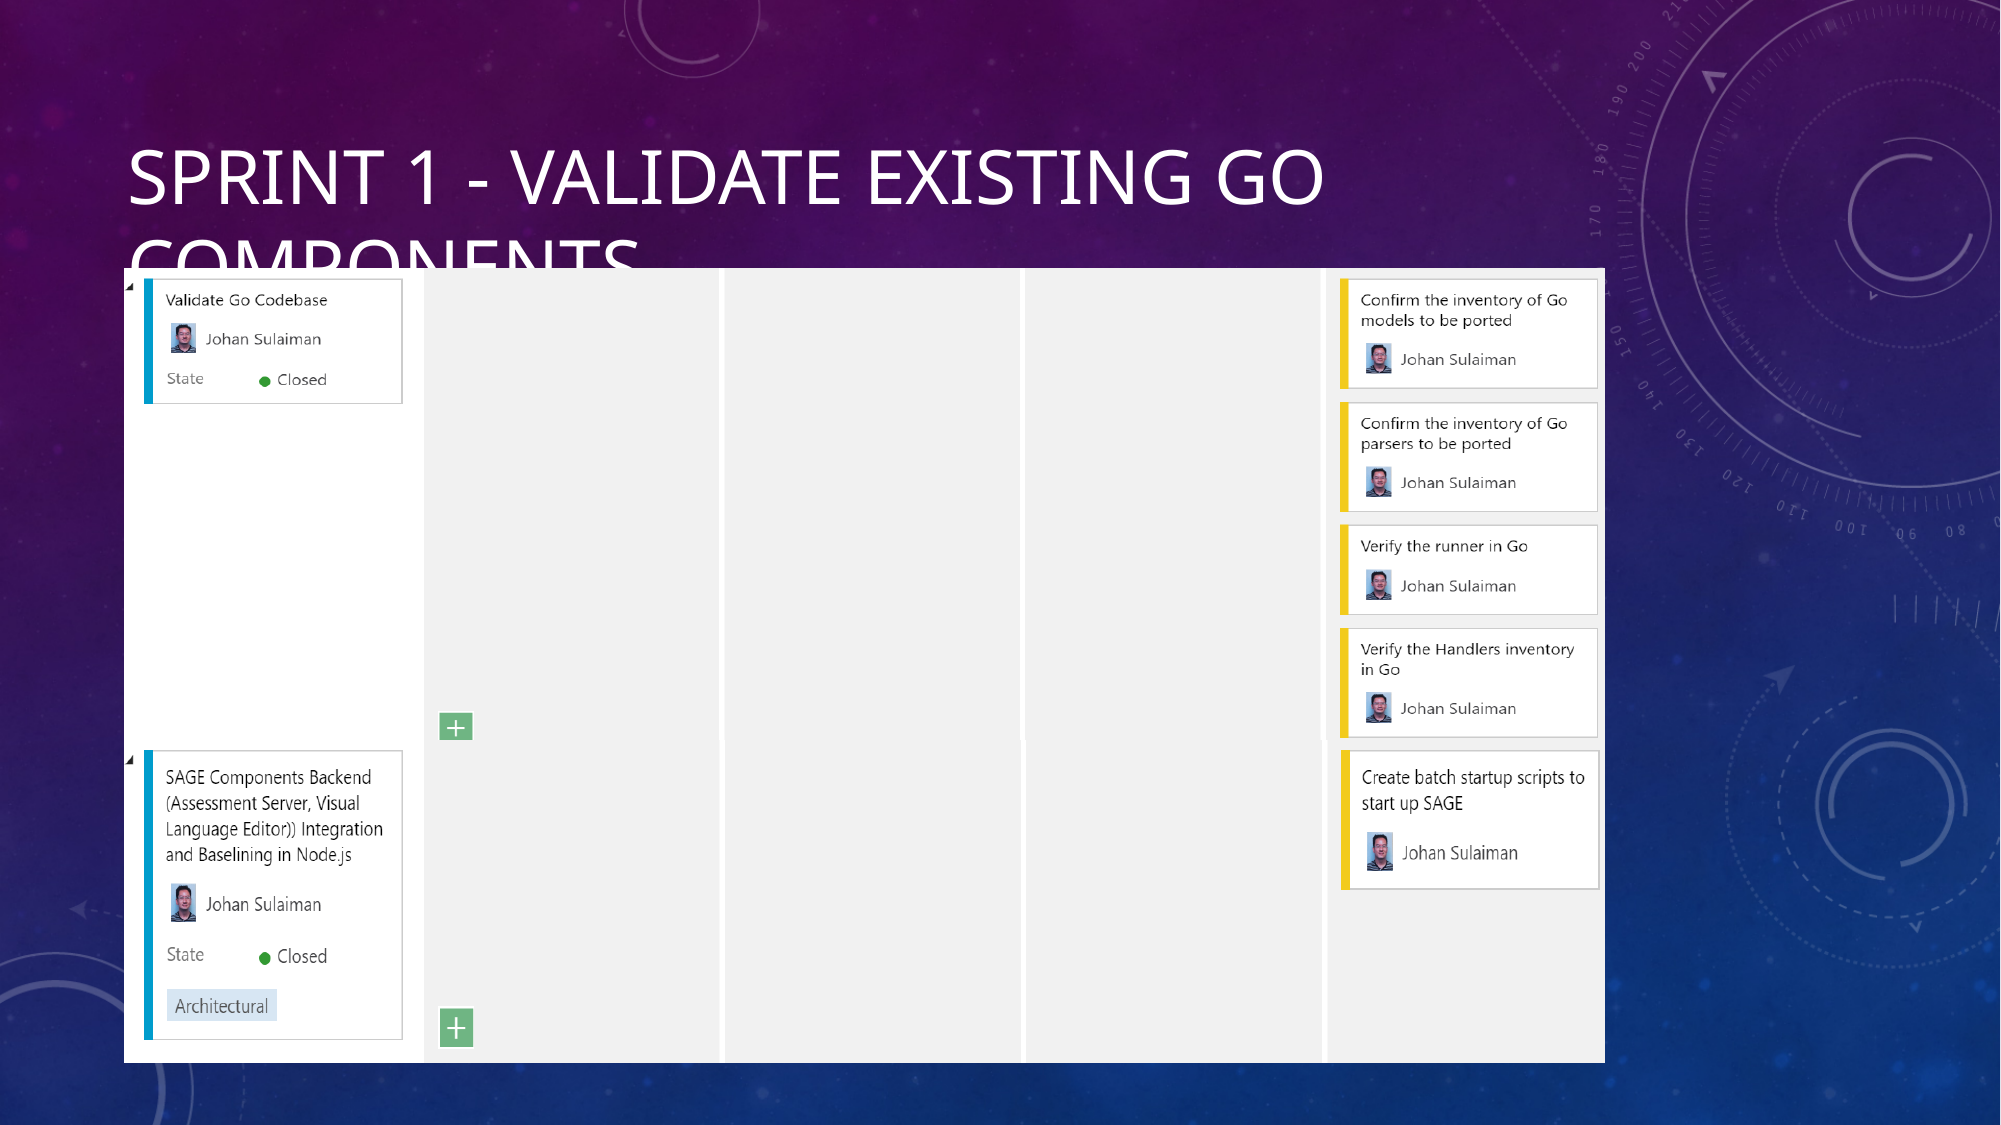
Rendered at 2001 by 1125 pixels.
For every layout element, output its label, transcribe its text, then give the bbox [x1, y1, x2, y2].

title Sprint 1 - Validate Existing Go components [112, 99, 1775, 339]
picture [0, 0, 2001, 1125]
